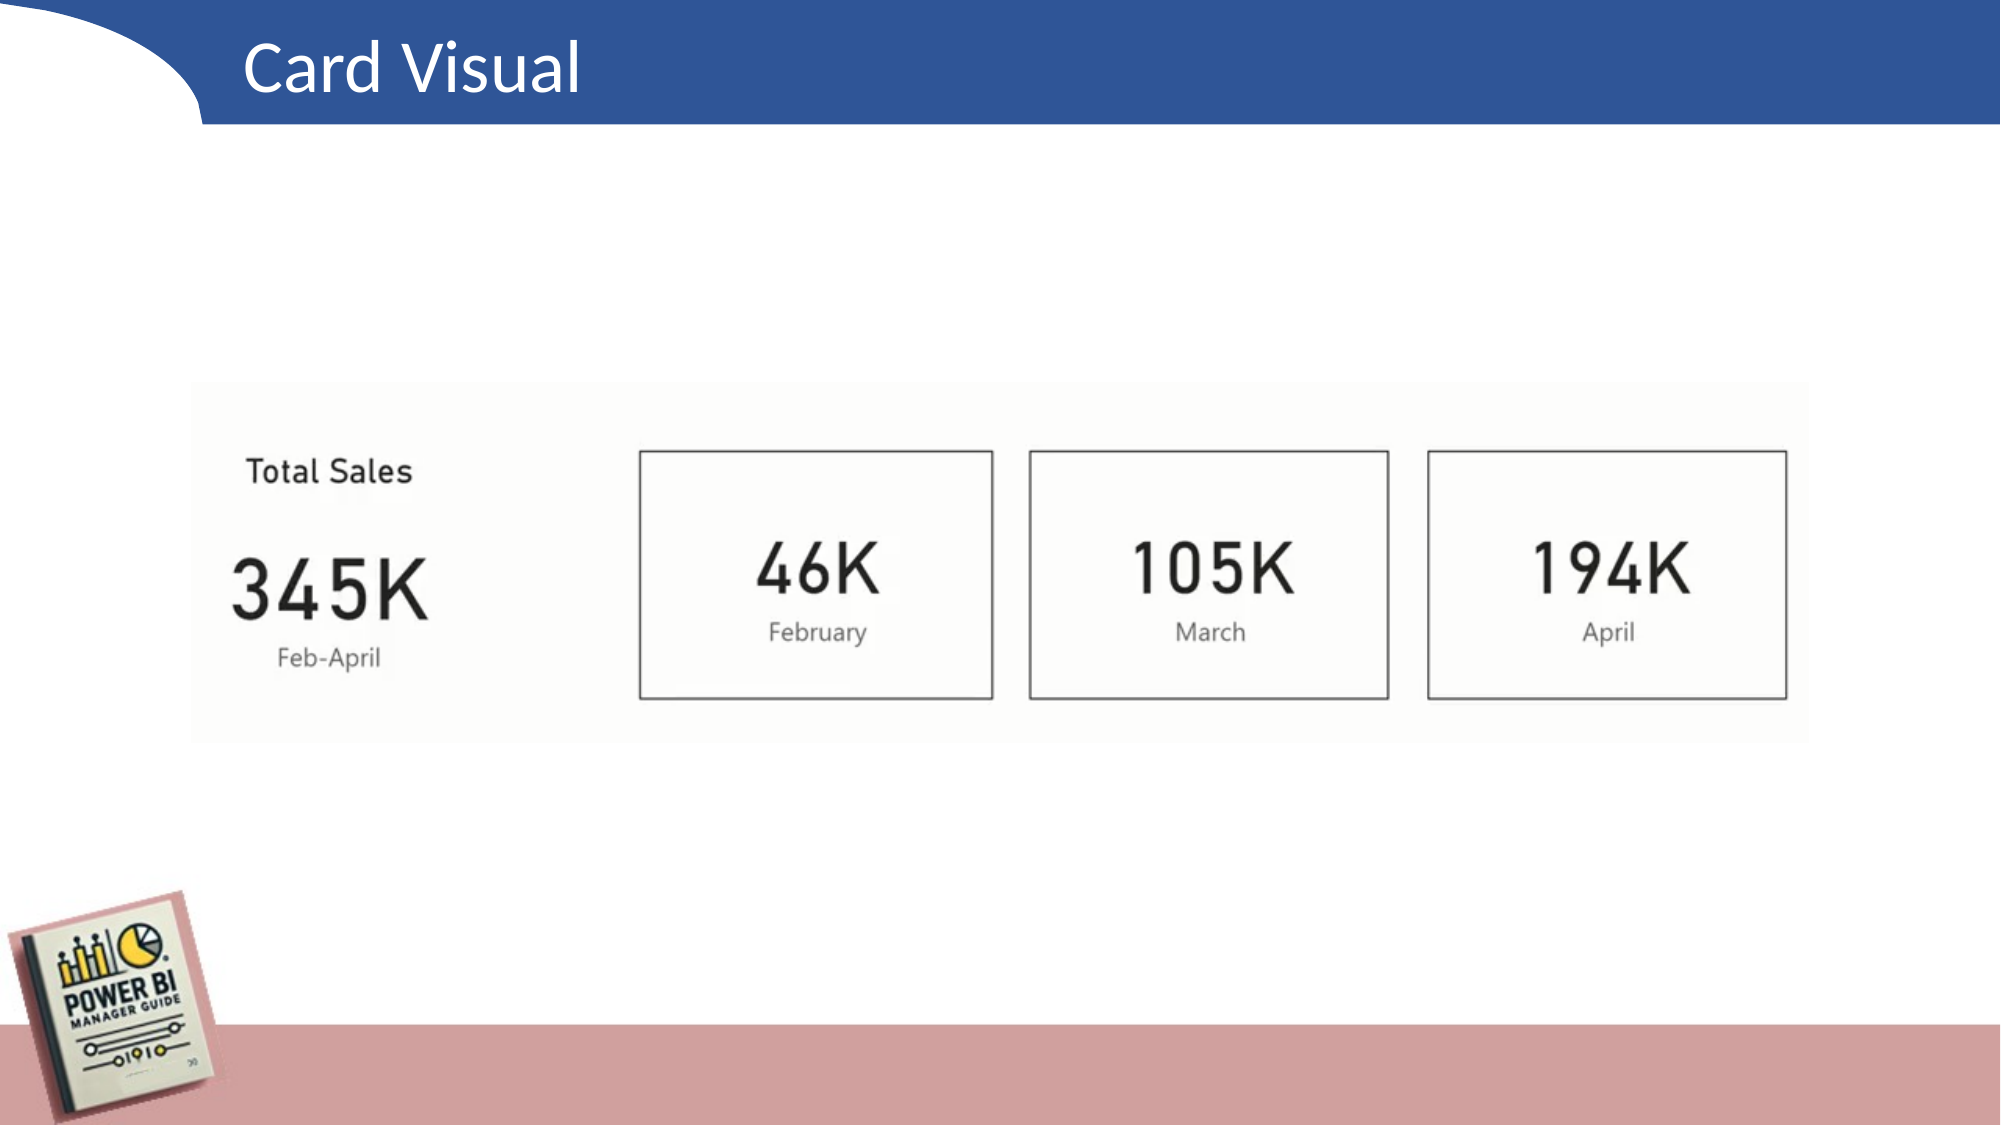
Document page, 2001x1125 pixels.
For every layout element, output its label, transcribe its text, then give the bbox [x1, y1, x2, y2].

picture [0, 0, 2001, 1125]
text_box Card Visual [0, 0, 2000, 126]
